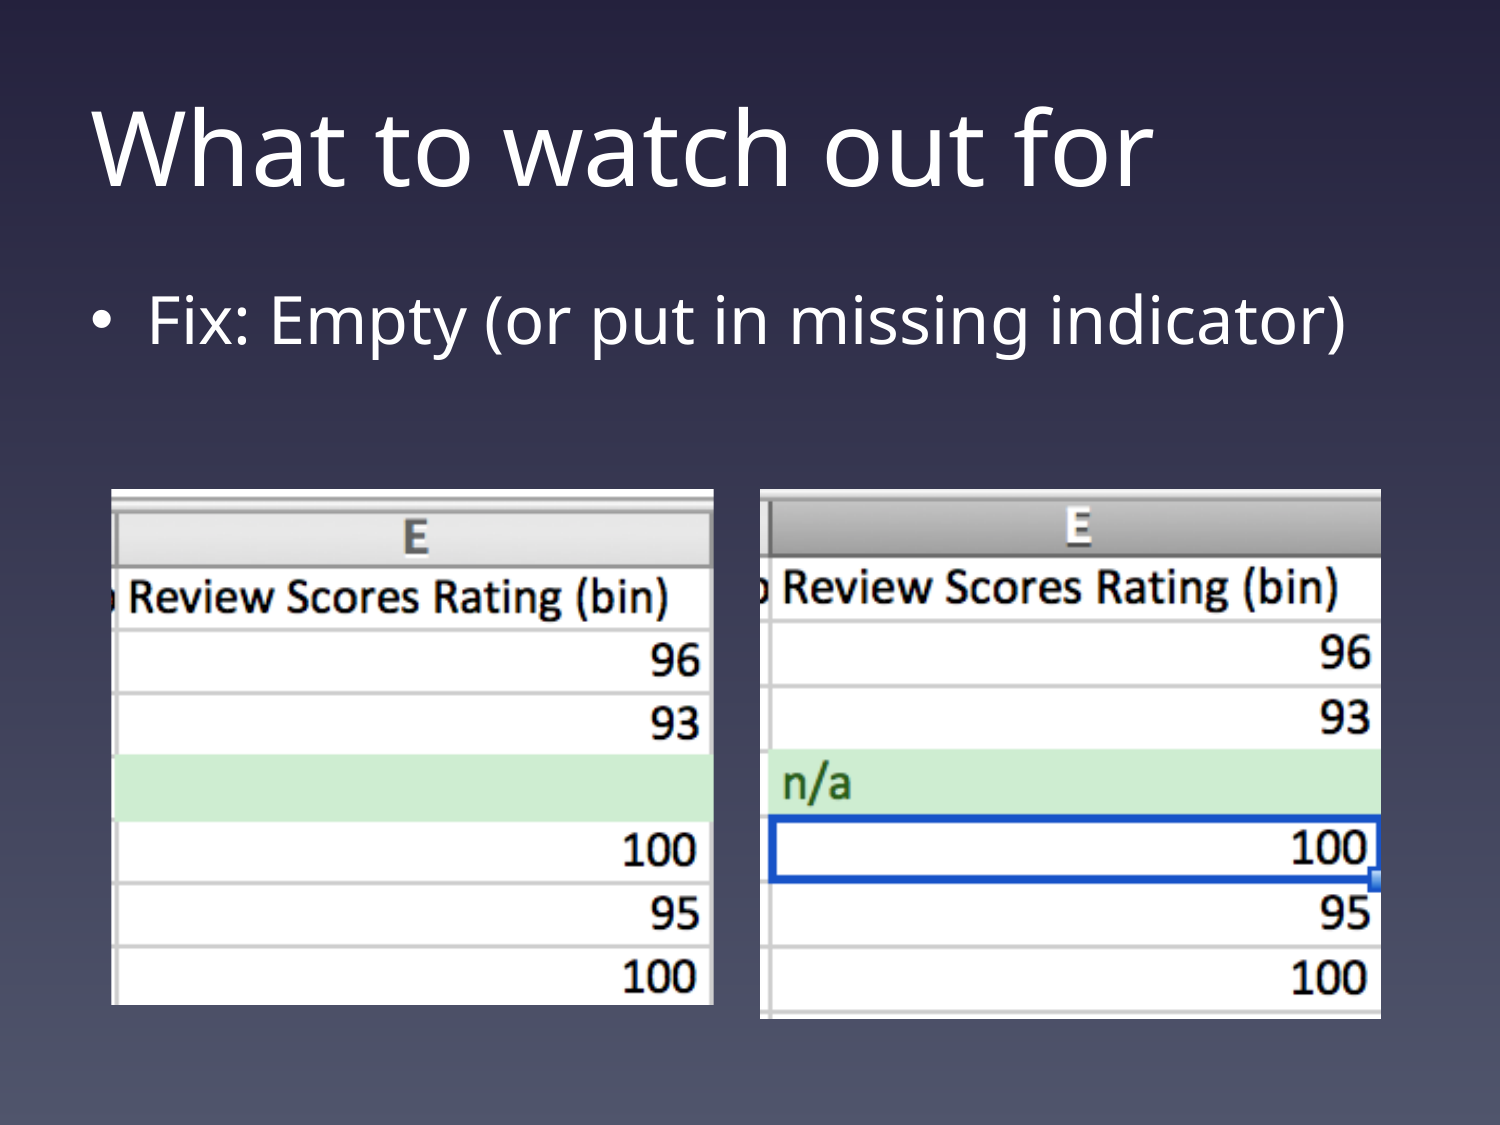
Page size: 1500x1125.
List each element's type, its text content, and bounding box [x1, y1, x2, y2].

picture [111, 489, 714, 1006]
title What to watch out for [75, 75, 1425, 262]
picture [760, 489, 1381, 1019]
list Fix: Empty (or put in missing indicator) [75, 262, 1425, 1005]
